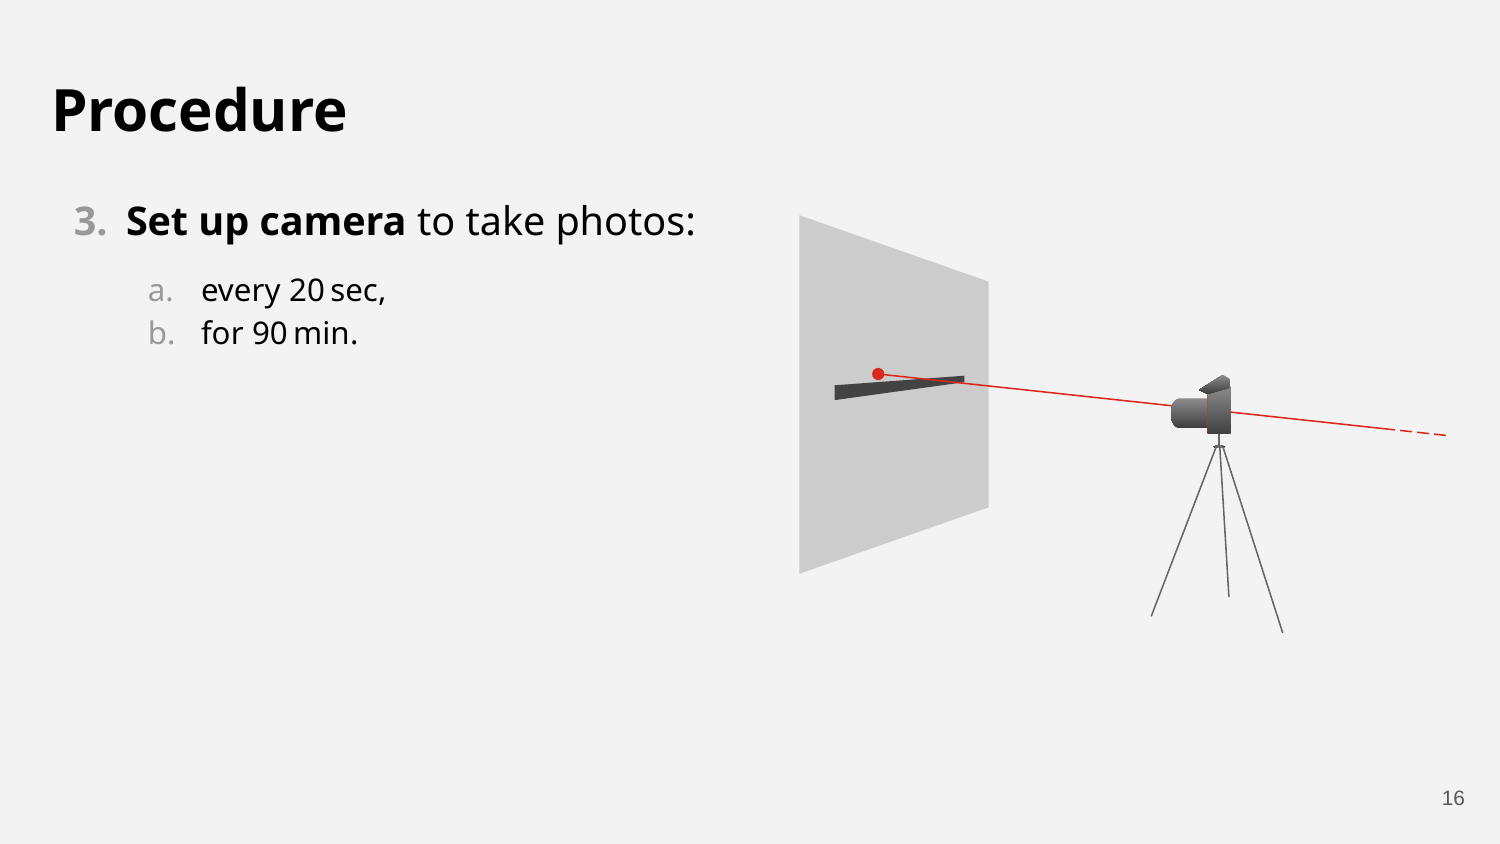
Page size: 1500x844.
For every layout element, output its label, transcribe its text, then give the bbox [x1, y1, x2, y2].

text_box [1233, 373, 1450, 436]
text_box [1150, 446, 1217, 617]
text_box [1222, 447, 1283, 634]
title Procedure [51, 72, 1449, 167]
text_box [1198, 374, 1231, 434]
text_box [878, 373, 1197, 436]
text_box [834, 382, 872, 401]
list Set up camera to take photos: every 20 sec, for 90 min. [51, 189, 750, 371]
slide_number ‹#› [1389, 764, 1480, 830]
text_box [799, 215, 989, 574]
